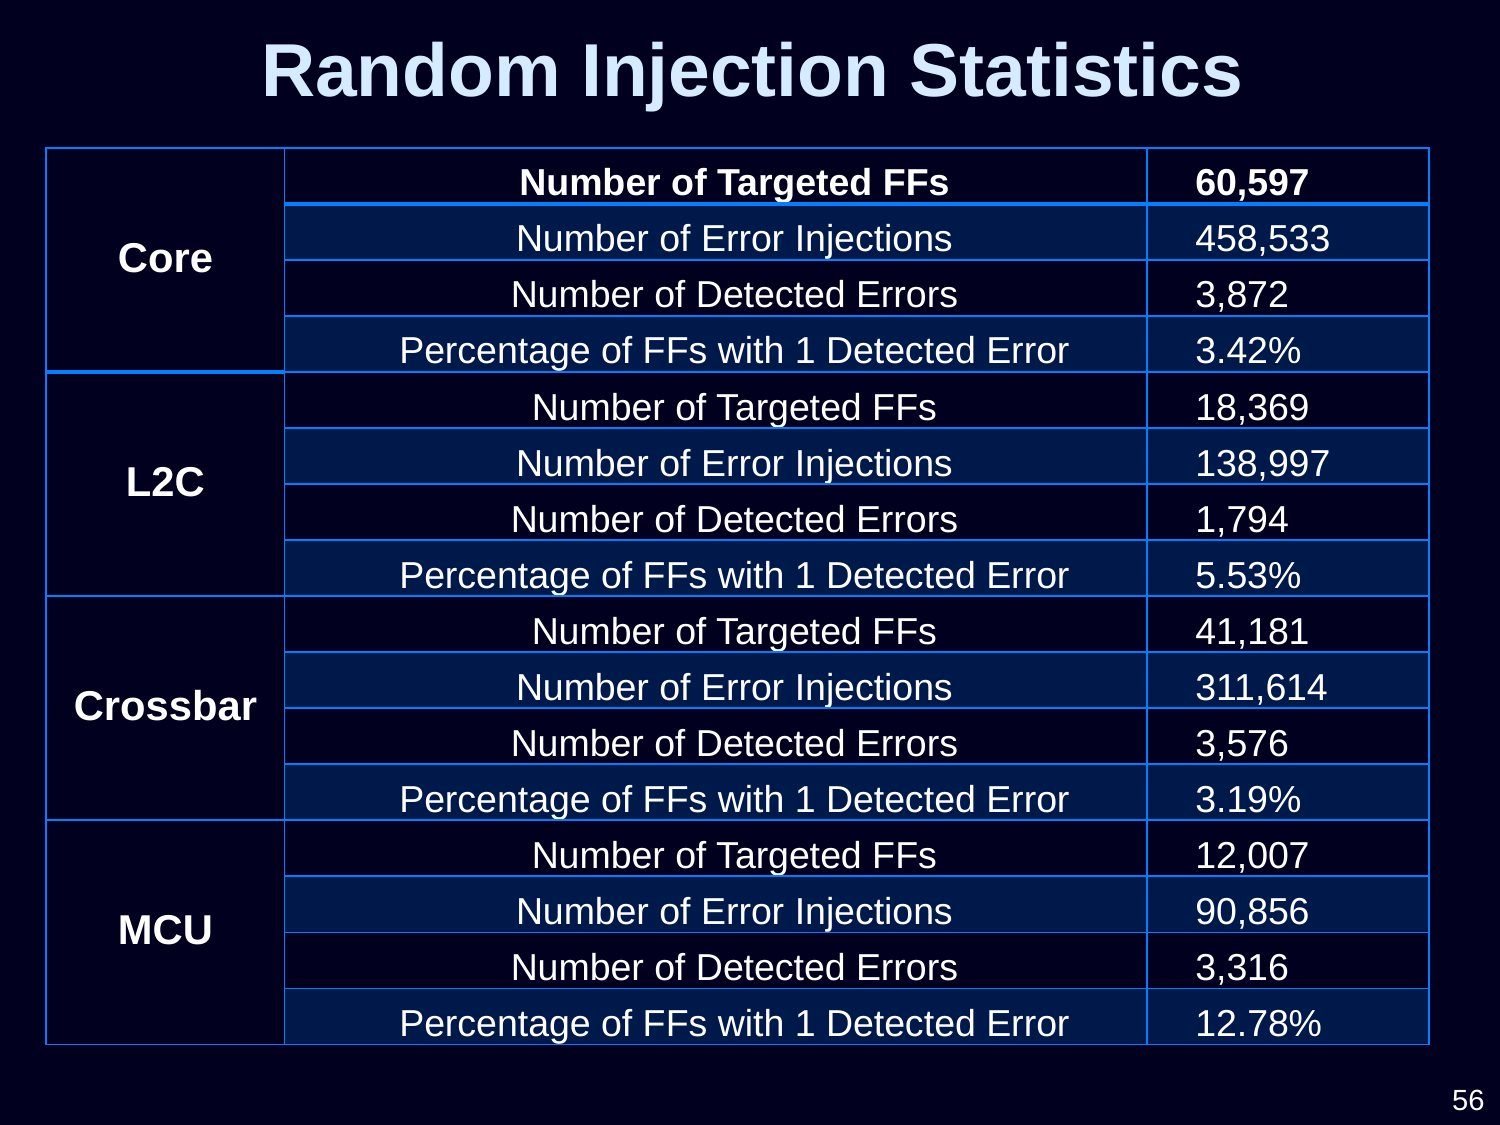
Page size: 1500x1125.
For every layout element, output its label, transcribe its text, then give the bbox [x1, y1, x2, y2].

table_cell 3,316 [1148, 933, 1428, 988]
table_cell 3,576 [1148, 709, 1428, 763]
table_header Core [47, 149, 284, 370]
table_cell 12,007 [1148, 821, 1428, 875]
table_cell 12.78% [1148, 989, 1428, 1044]
text_box 56 [1226, 1072, 1500, 1125]
table_cell Number of Error Injections [285, 653, 1146, 707]
table_cell 3,872 [1148, 261, 1428, 315]
table_cell Percentage of FFs with 1 Detected Error [285, 541, 1146, 595]
table_cell Crossbar [47, 597, 284, 819]
table_header Number of Targeted FFs [285, 149, 1146, 202]
table_cell Number of Error Injections [285, 877, 1146, 932]
table_cell 5.53% [1148, 541, 1428, 595]
table_header 60,597 [1148, 149, 1428, 202]
table_cell 41,181 [1148, 597, 1428, 651]
table_cell 90,856 [1148, 877, 1428, 932]
table_cell 1,794 [1148, 485, 1428, 539]
table_cell Number of Targeted FFs [285, 373, 1146, 427]
table_cell Number of Detected Errors [285, 261, 1146, 315]
table_cell Percentage of FFs with 1 Detected Error [285, 765, 1146, 819]
table_cell Number of Detected Errors [285, 485, 1146, 539]
title Random Injection Statistics [16, 0, 1489, 169]
table_cell 18,369 [1148, 373, 1428, 427]
table_cell 3.19% [1148, 765, 1428, 819]
table_cell 311,614 [1148, 653, 1428, 707]
table_cell Number of Detected Errors [285, 933, 1146, 988]
table_cell Number of Targeted FFs [285, 821, 1146, 875]
table_cell 3.42% [1148, 317, 1428, 371]
table_cell 458,533 [1148, 206, 1428, 259]
table_cell Percentage of FFs with 1 Detected Error [285, 989, 1146, 1044]
table_cell Number of Error Injections [285, 429, 1146, 483]
table_cell Number of Targeted FFs [285, 597, 1146, 651]
table_cell Percentage of FFs with 1 Detected Error [285, 317, 1146, 371]
table_cell Number of Error Injections [285, 206, 1146, 259]
table_cell MCU [47, 821, 284, 1044]
table_cell Number of Detected Errors [285, 709, 1146, 763]
table_cell 138,997 [1148, 429, 1428, 483]
table_cell L2C [47, 374, 284, 595]
